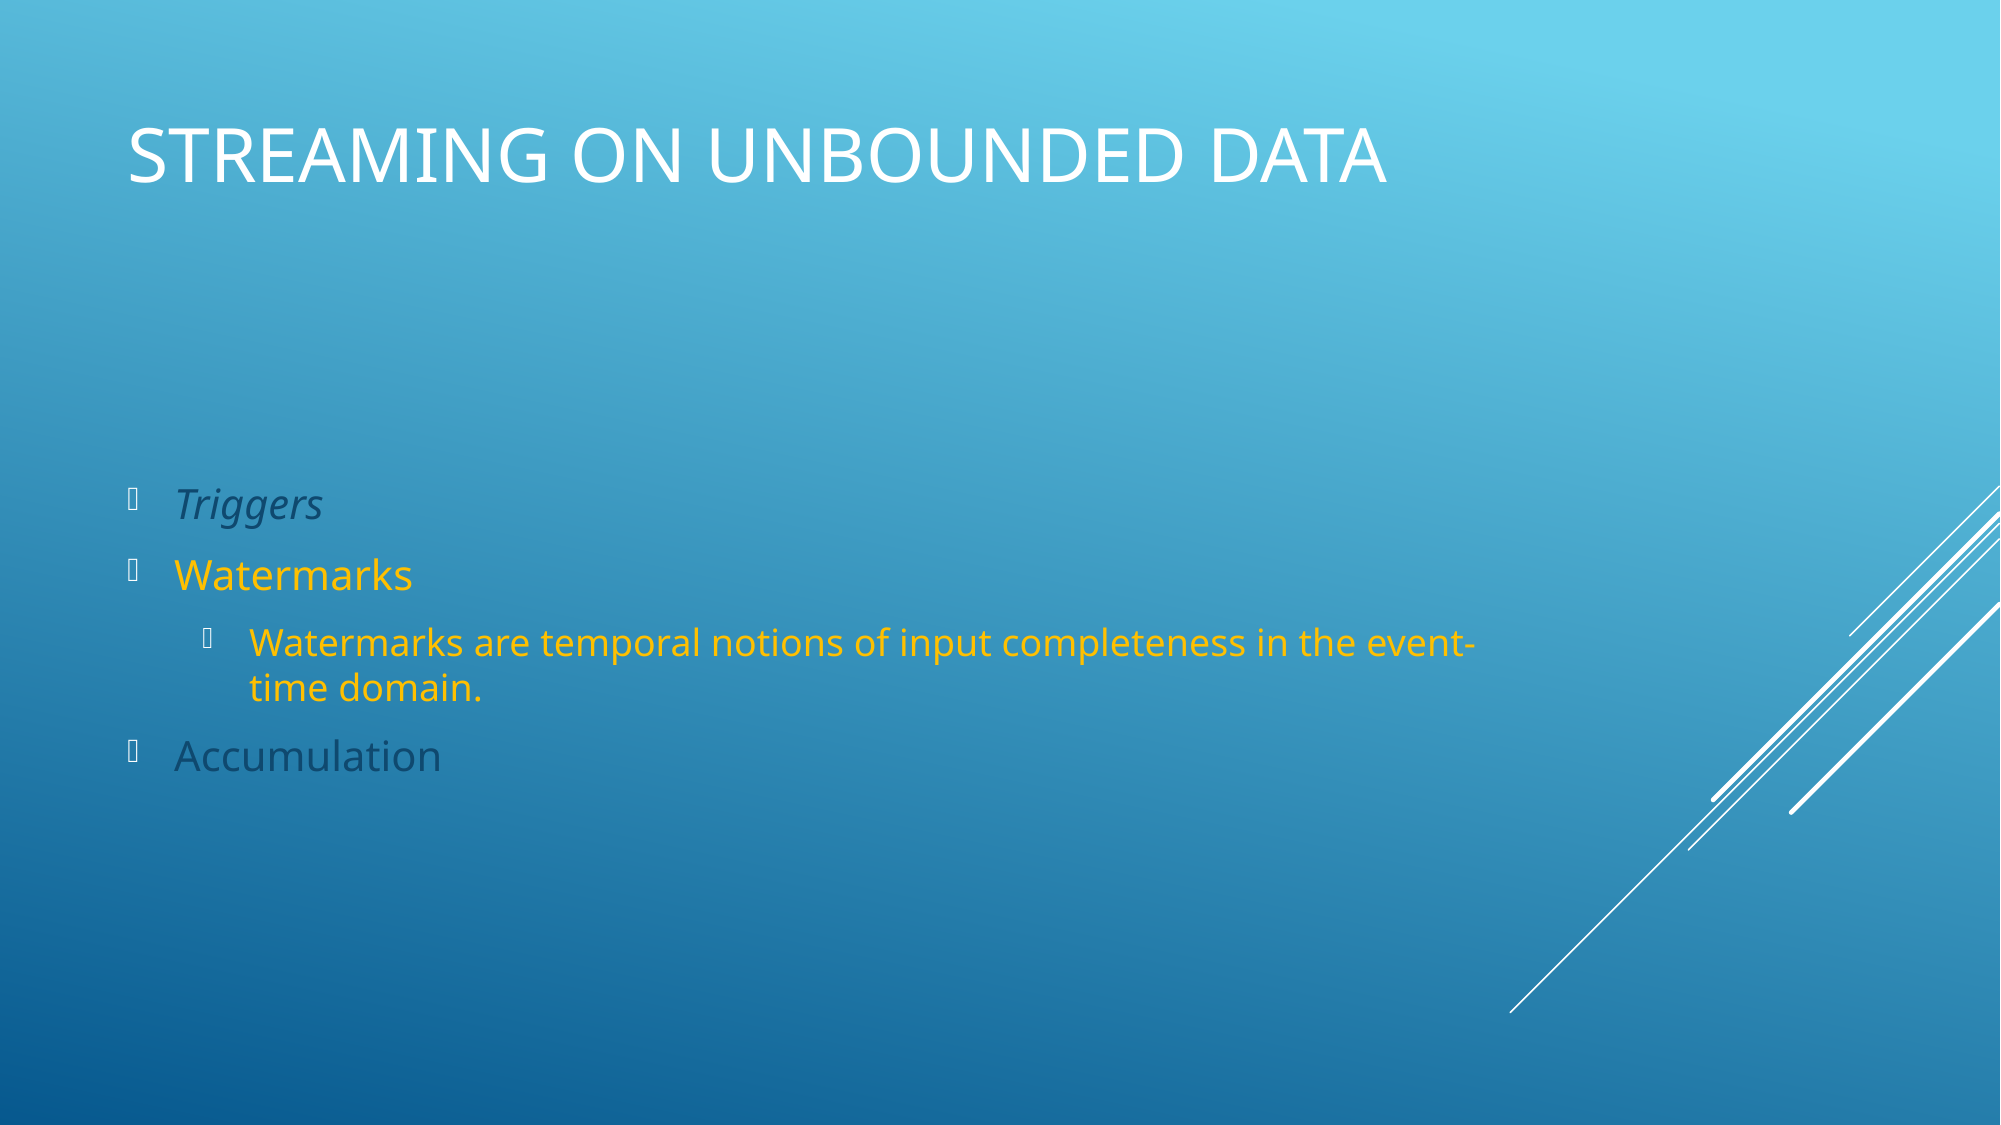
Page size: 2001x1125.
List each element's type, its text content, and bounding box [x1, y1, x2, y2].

title Streaming on unbounded data [112, 87, 1513, 217]
list Triggers Watermarks Watermarks are temporal notions of input completeness in the event-time domain. Accumulation [112, 279, 1513, 979]
